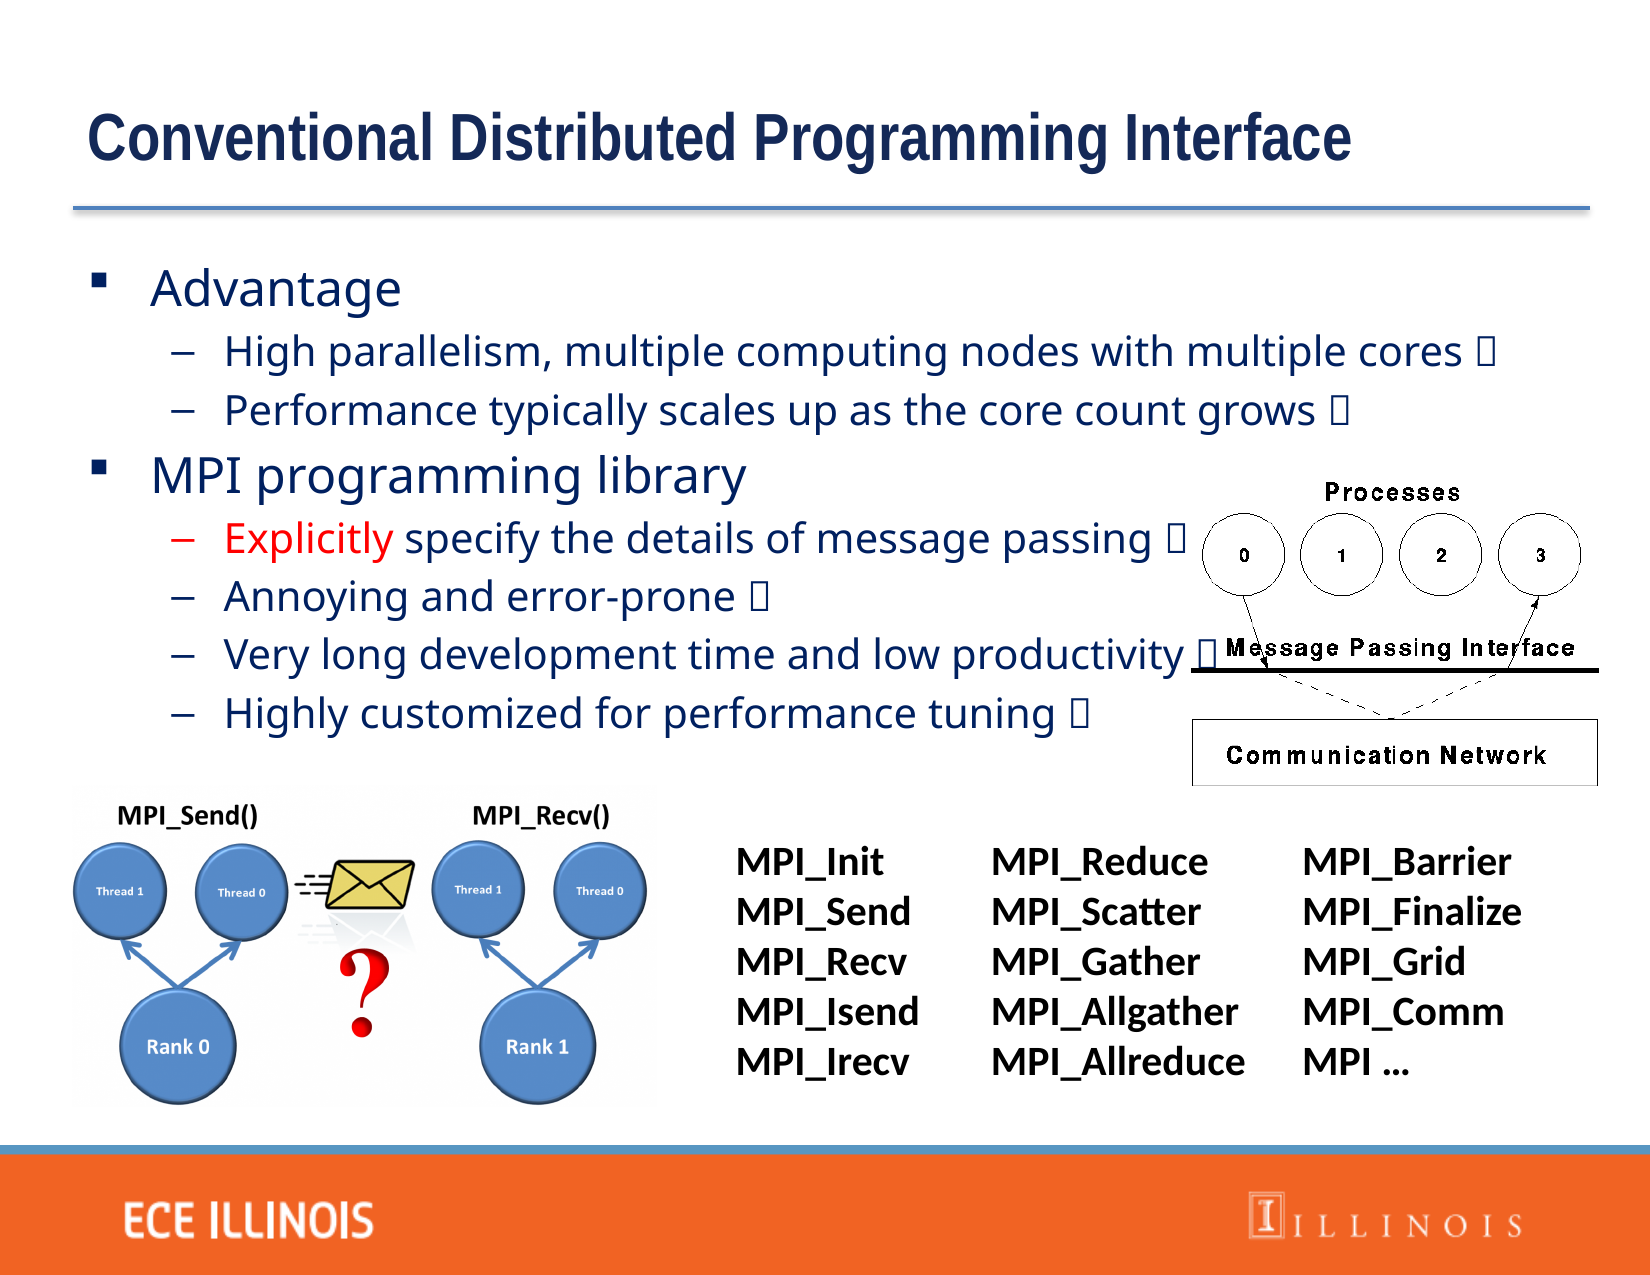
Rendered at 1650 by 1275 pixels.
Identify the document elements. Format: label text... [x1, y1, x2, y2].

text_box MPI_Init MPI_Send MPI_Recv MPI_Isend MPI_Irecv [720, 826, 961, 1091]
list Conventional Distributed Programming Interface [72, 86, 1590, 209]
text_box MPI_Barrier MPI_Finalize MPI_Grid MPI_Comm MPI … [1287, 826, 1599, 1091]
picture [1190, 481, 1599, 787]
picture [72, 785, 657, 1107]
text_box MPI_Reduce MPI_Scatter MPI_Gather MPI_Allgather MPI_Allreduce [976, 826, 1287, 1091]
list Advantage High parallelism, multiple computing nodes with multiple cores  Performance typically scales up as the core count grows  MPI programming library Explicitly specify the details of message passing  Annoying and error-prone  Very long development time and low productivity  Highly customized for performance tuning  [72, 249, 1590, 1107]
